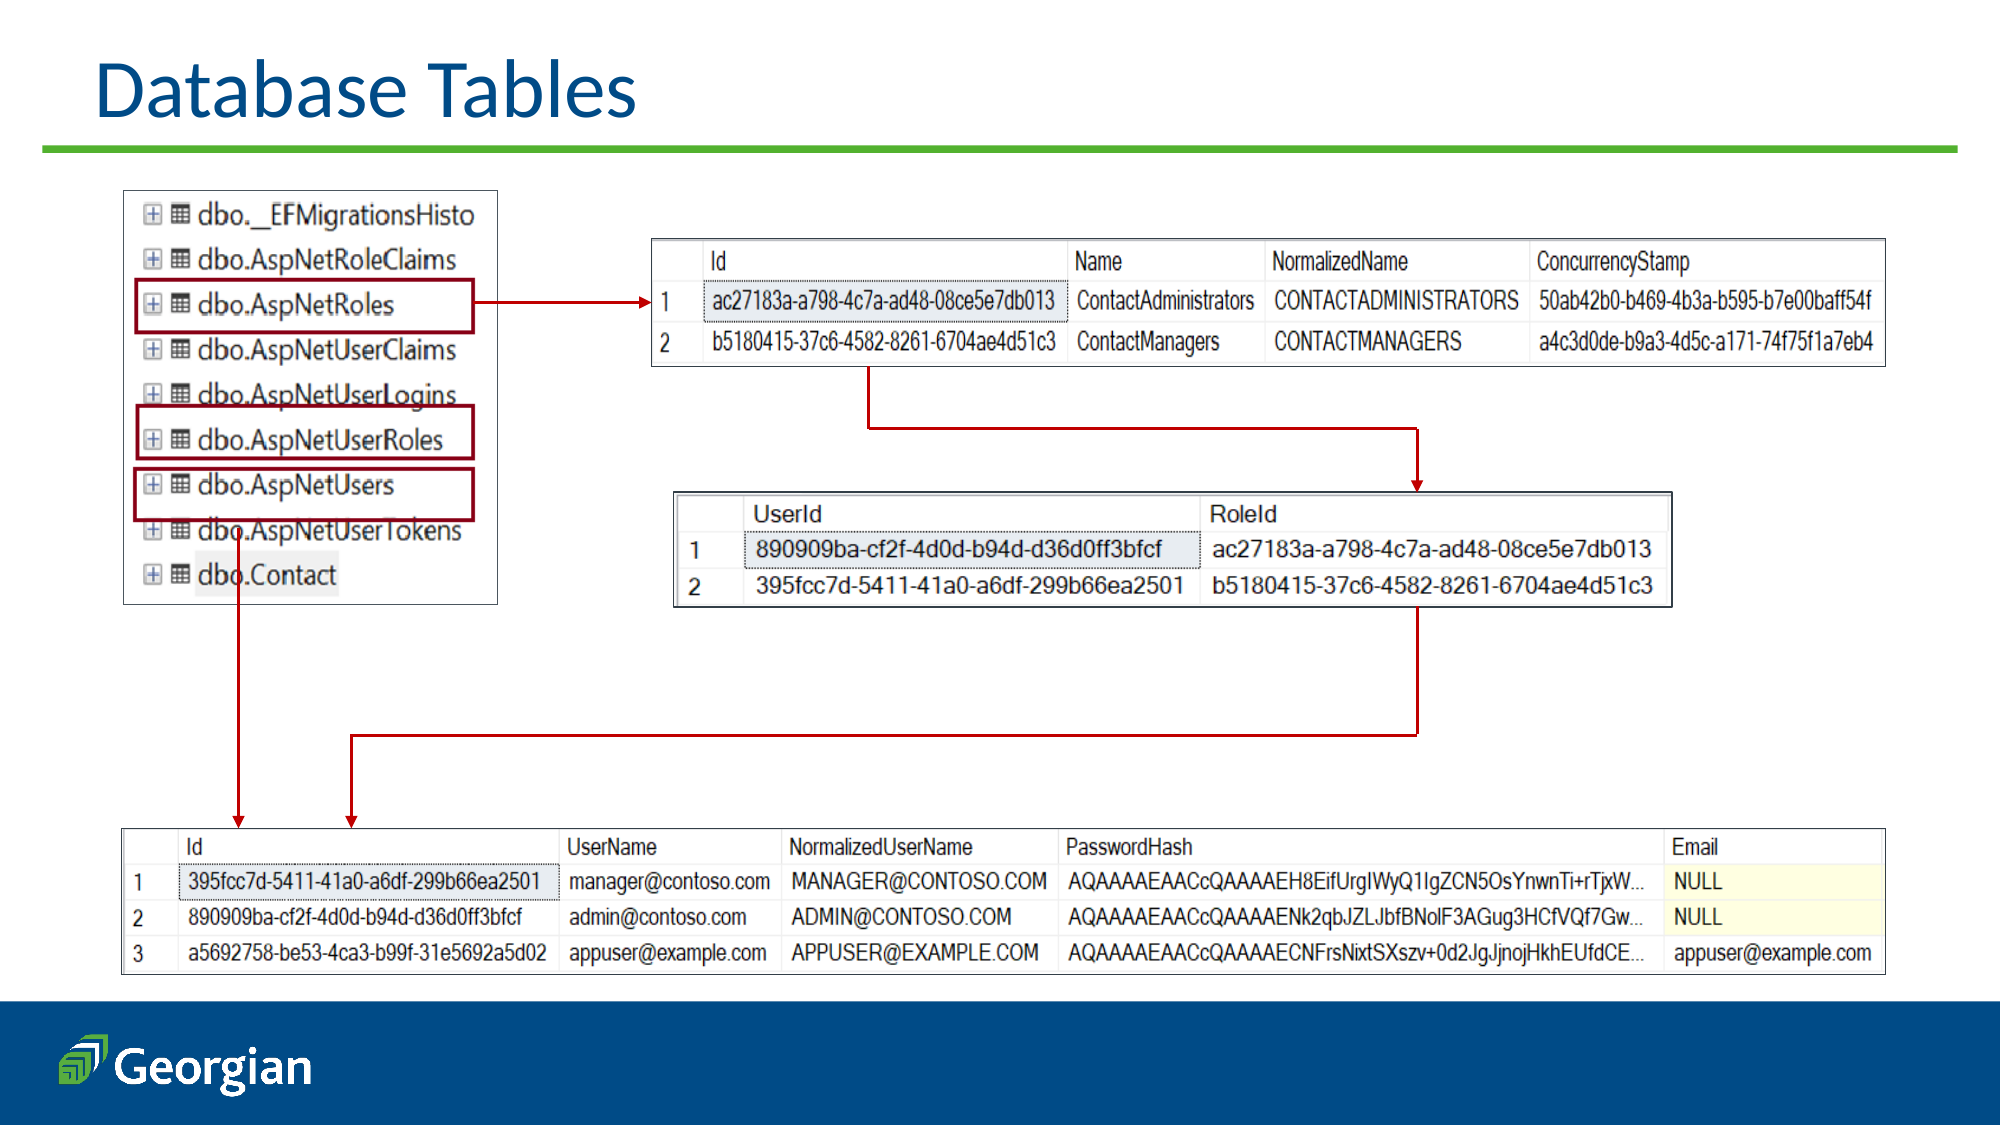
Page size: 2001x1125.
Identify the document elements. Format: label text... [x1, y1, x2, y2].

text_box [40, 143, 1960, 155]
picture [674, 492, 1672, 607]
picture [123, 190, 498, 605]
list Database Tables [94, 15, 1978, 153]
picture [121, 828, 1886, 975]
picture [33, 1017, 336, 1122]
picture [651, 238, 1886, 367]
